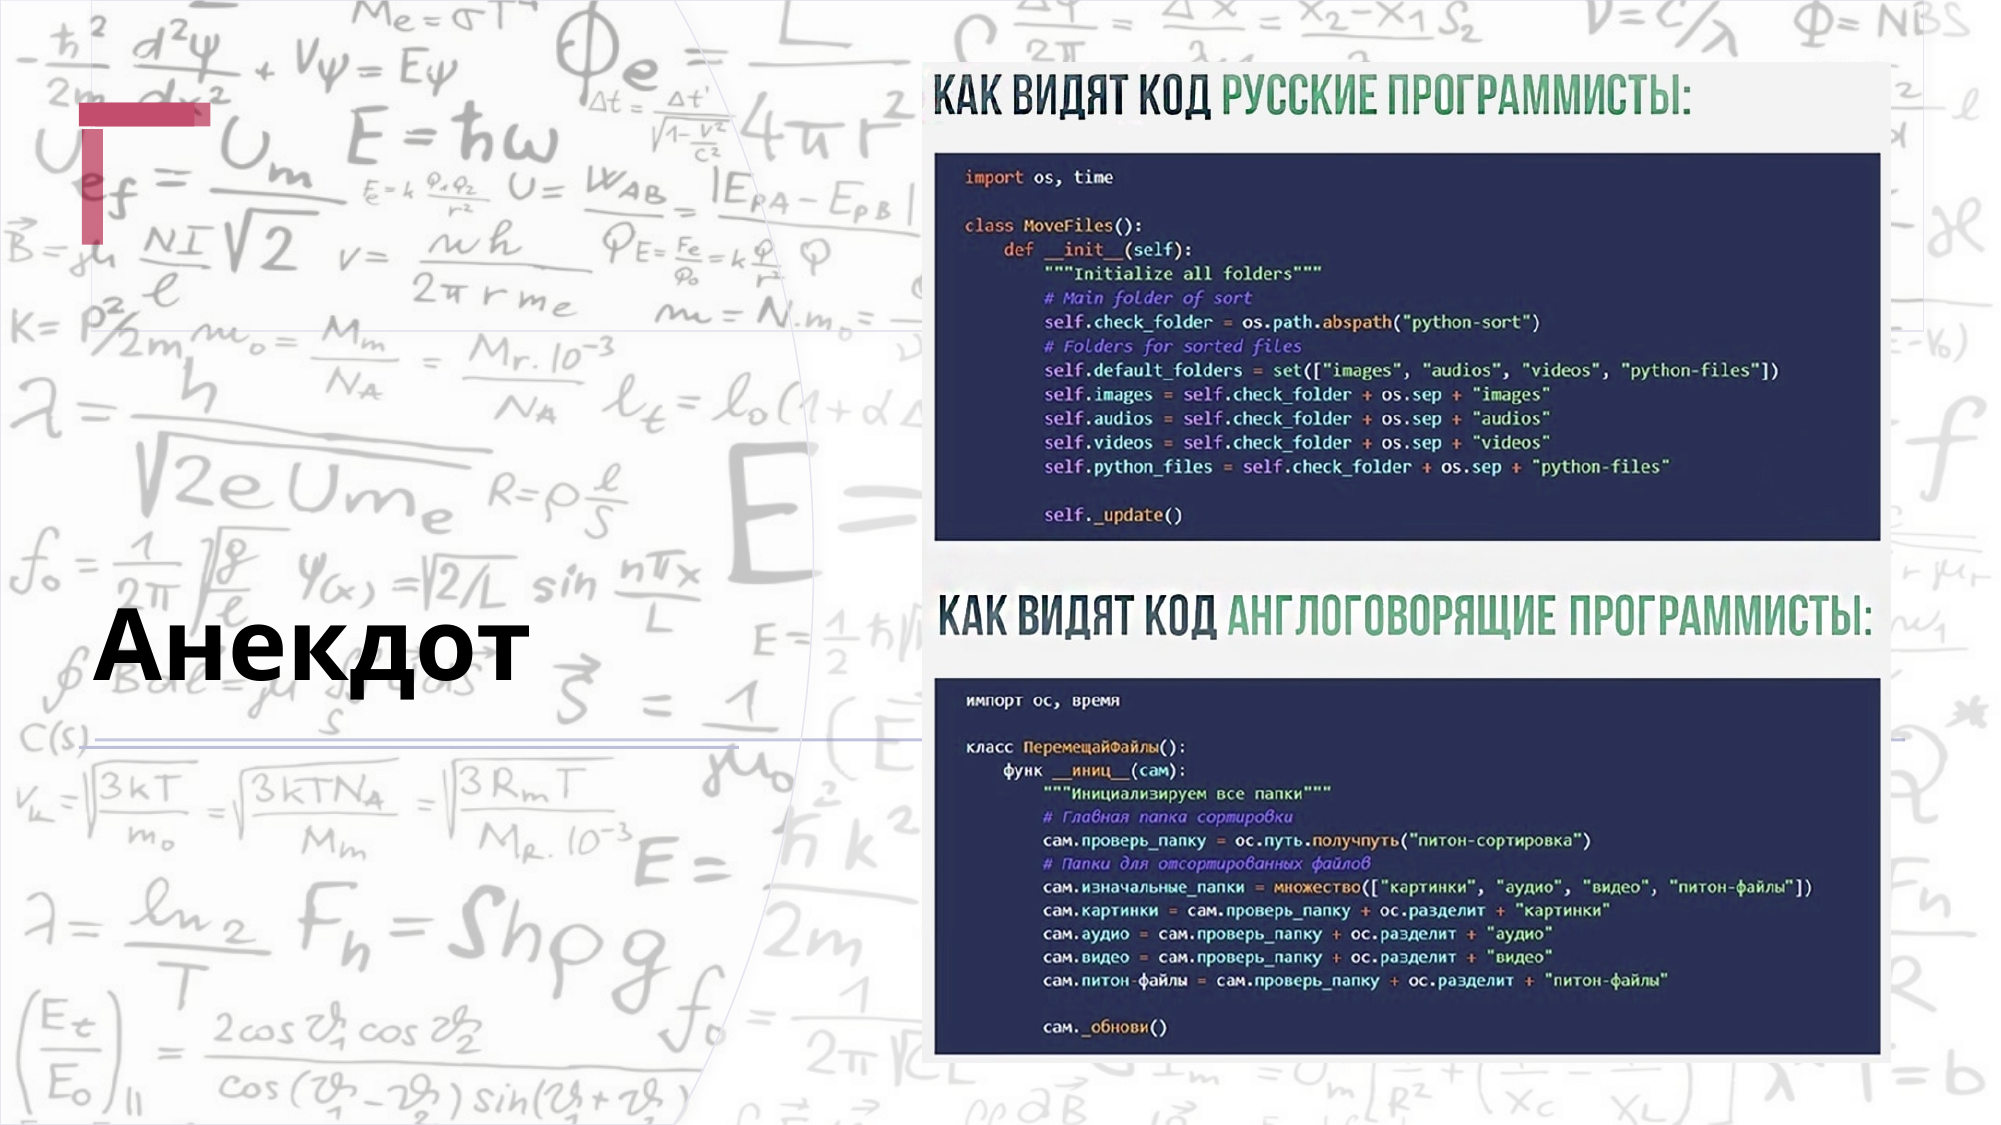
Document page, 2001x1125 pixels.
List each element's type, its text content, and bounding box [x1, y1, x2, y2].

text_box [78, 745, 740, 750]
text_box [78, 102, 195, 128]
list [922, 61, 1891, 1063]
text_box [0, 0, 813, 1125]
title Анекдот [78, 184, 739, 710]
text_box [685, 0, 2000, 1125]
